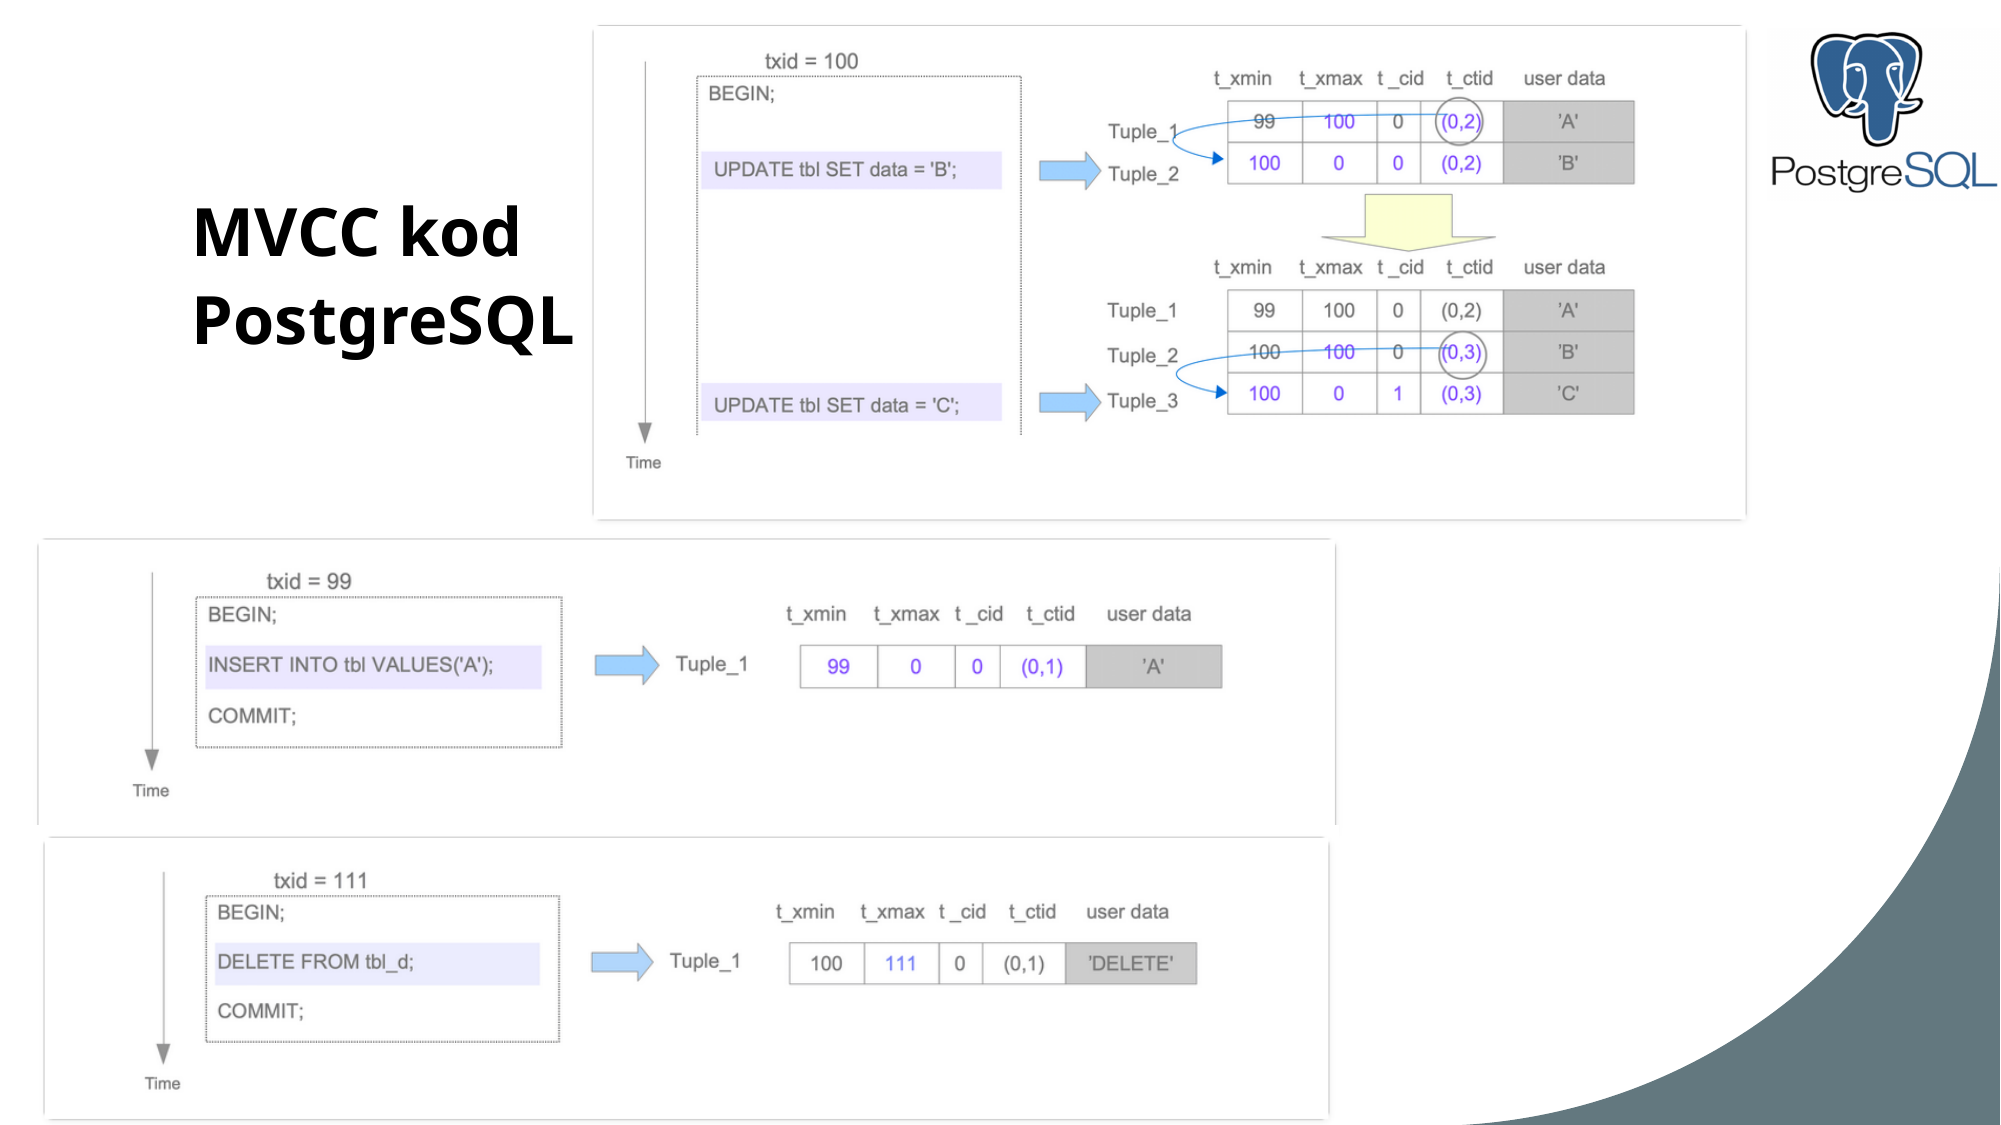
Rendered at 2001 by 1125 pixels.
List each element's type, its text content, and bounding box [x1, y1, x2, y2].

picture [581, 7, 1753, 529]
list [32, 825, 1338, 1125]
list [15, 529, 1354, 848]
picture [1767, 28, 2000, 201]
title MVCC kod PostgreSQL [176, 118, 581, 366]
